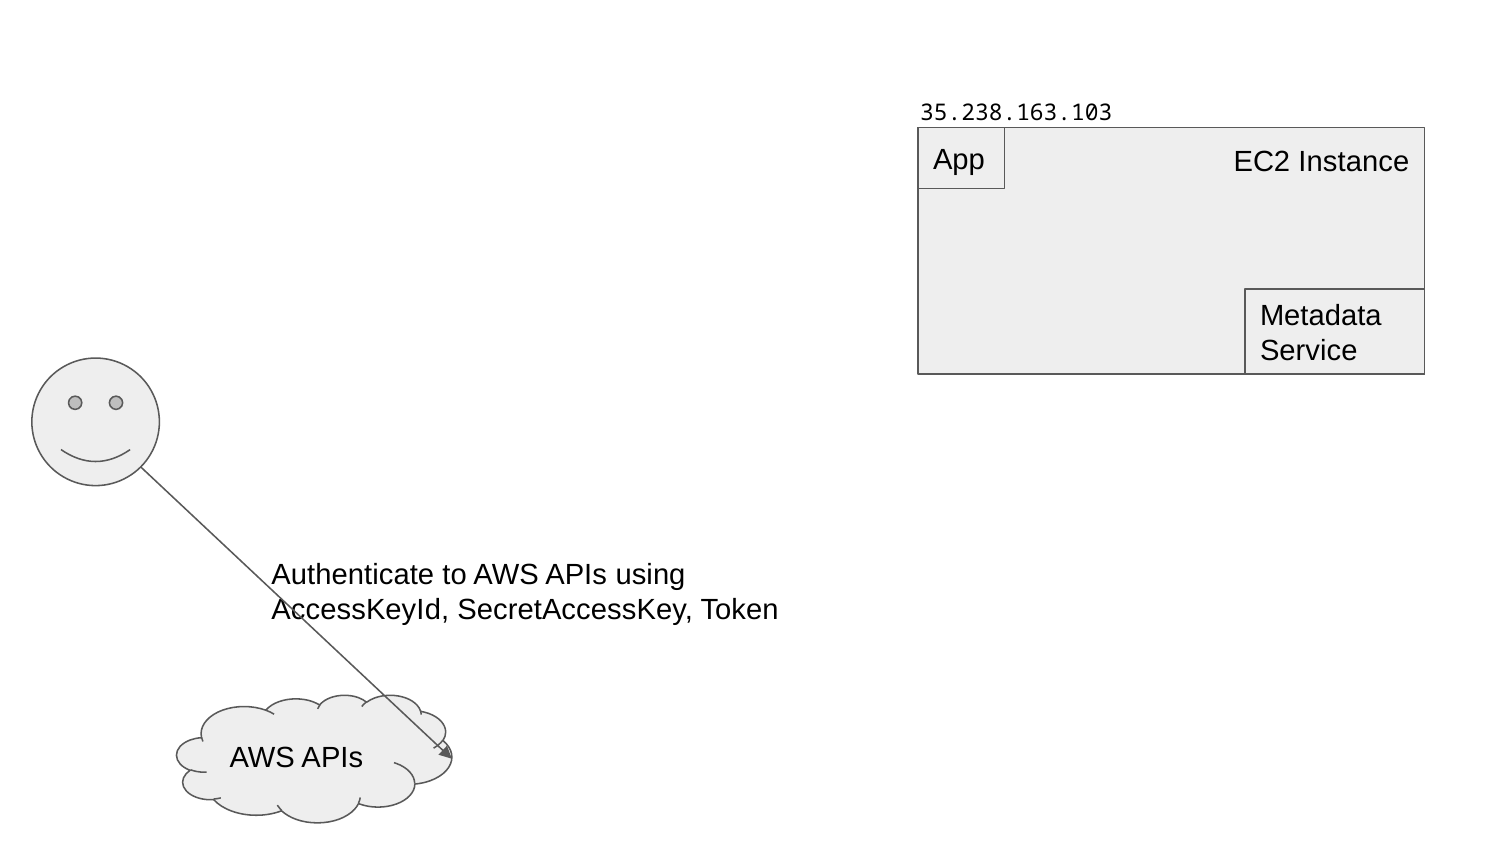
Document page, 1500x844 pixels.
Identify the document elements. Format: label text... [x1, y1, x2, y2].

text_box 35.238.163.103 [904, 82, 1147, 144]
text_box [140, 466, 315, 703]
text_box App [918, 144, 1005, 189]
text_box Metadata Service [1245, 289, 1425, 374]
text_box AWS APIs [176, 695, 452, 823]
text_box [31, 358, 160, 486]
text_box Authenticate to AWS APIs using AccessKeyId, SecretAccessKey, Token [318, 540, 865, 672]
text_box EC2 Instance [918, 127, 1425, 374]
